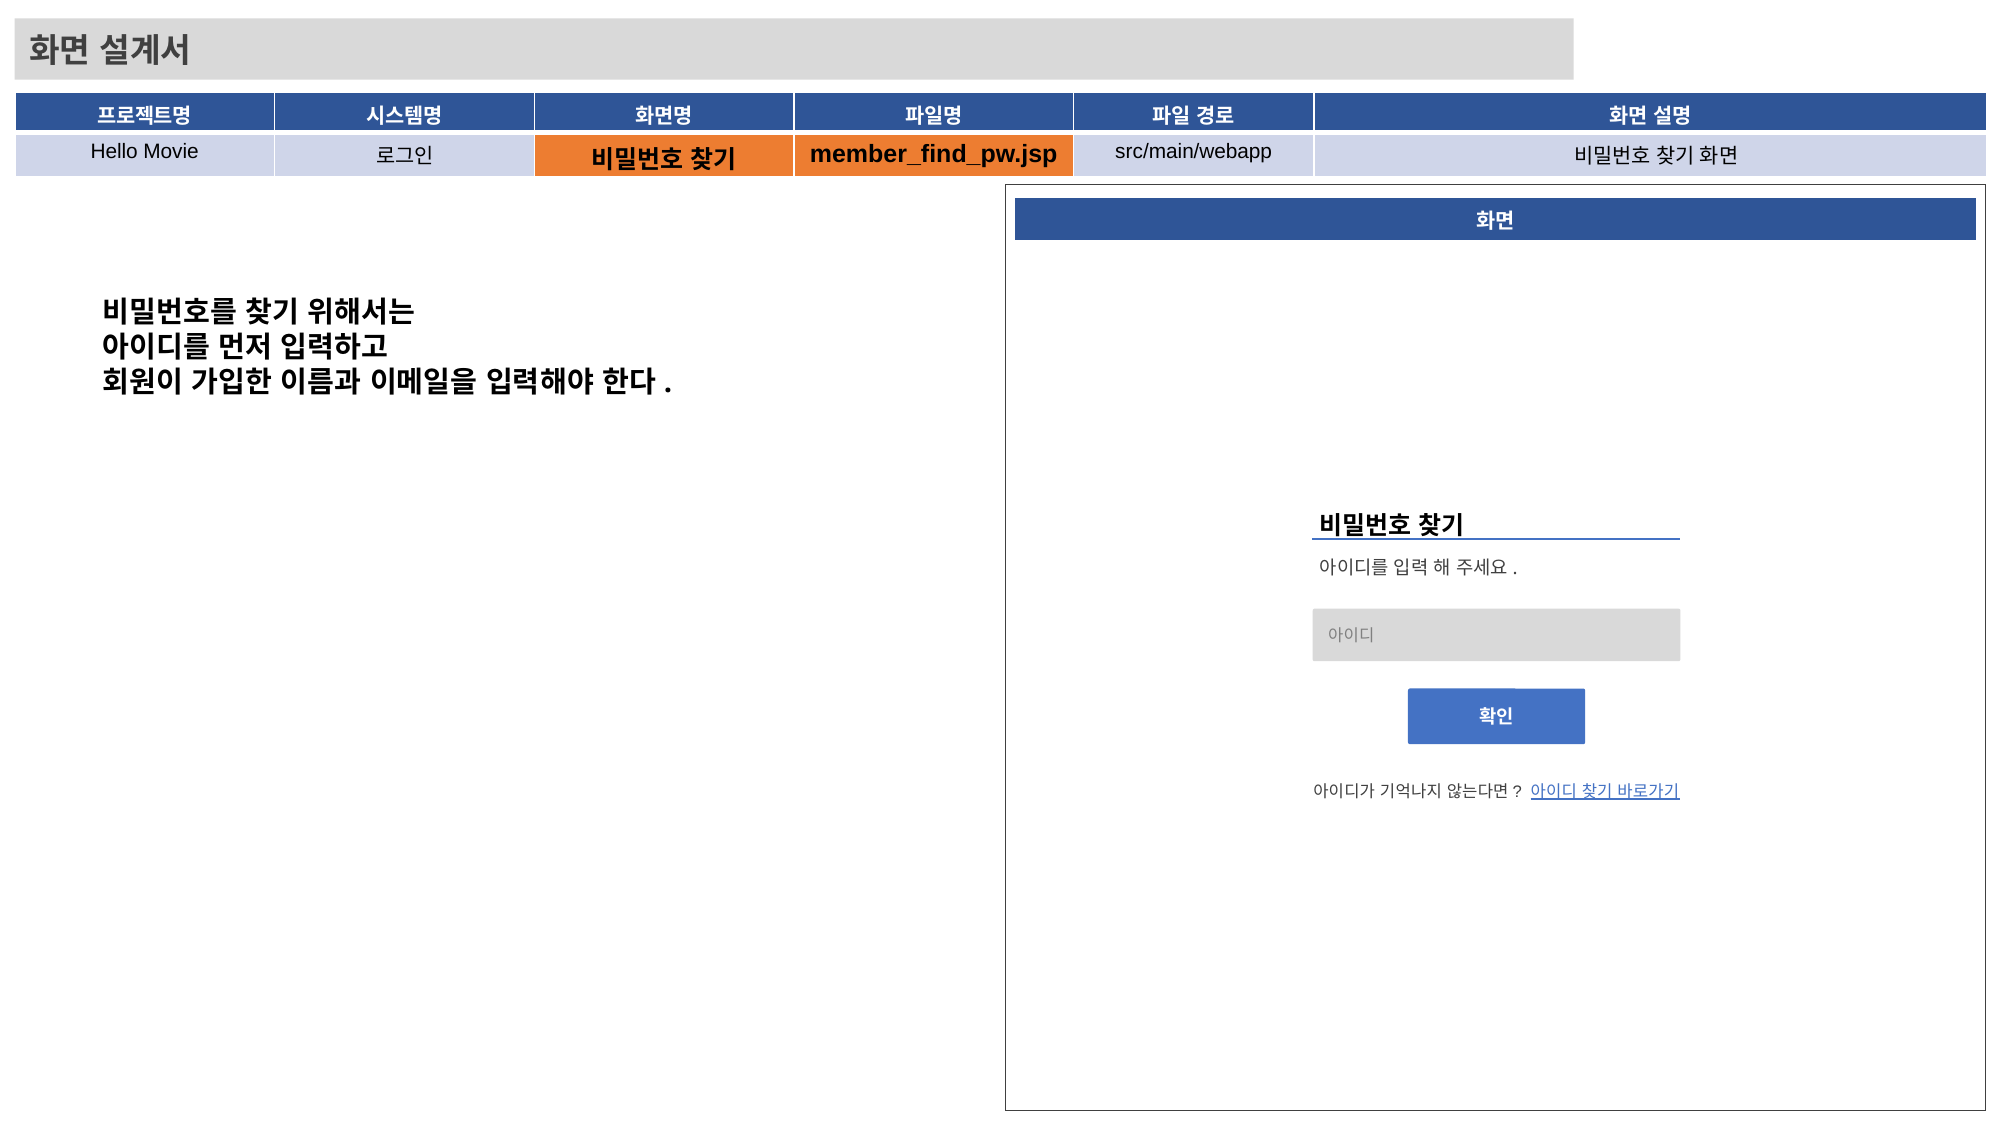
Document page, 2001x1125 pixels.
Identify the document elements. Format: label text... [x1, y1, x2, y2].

table_cell 로그인 [275, 135, 534, 176]
table_cell Hello Movie [16, 135, 274, 176]
table_header 화면 설명 [1315, 93, 1986, 130]
text_box 화면 설계서 [14, 17, 1575, 81]
text_box 아이디가 기억나지 않는다면? 아이디 찾기 바로가기 [1313, 780, 1680, 801]
table_header 파일 경로 [1074, 93, 1313, 130]
table_cell 비밀번호 찾기 화면 [1315, 135, 1986, 176]
text_box 비밀번호 찾기 [1319, 509, 1465, 539]
table_cell src/main/webapp [1074, 135, 1313, 176]
text_box 비밀번호를 찾기 위해서는 아이디를 먼저 입력하고 회원이 가입한 이름과 이메일을 입력해야 한다. [87, 286, 863, 406]
table_cell member_find_pw.jsp [795, 135, 1073, 176]
table_cell 비밀번호 찾기 [535, 135, 793, 176]
text_box 아이디를 입력 해 주세요. [1319, 555, 1518, 579]
table_header 시스템명 [275, 93, 534, 130]
table_header 화면명 [535, 93, 793, 130]
text_box [1004, 184, 1987, 1111]
table_header 파일명 [795, 93, 1073, 130]
table_header 프로젝트명 [16, 93, 274, 130]
table_header 화면 [1015, 198, 1976, 240]
text_box 확인 [1406, 687, 1587, 746]
text_box 아이디 [1311, 607, 1682, 663]
